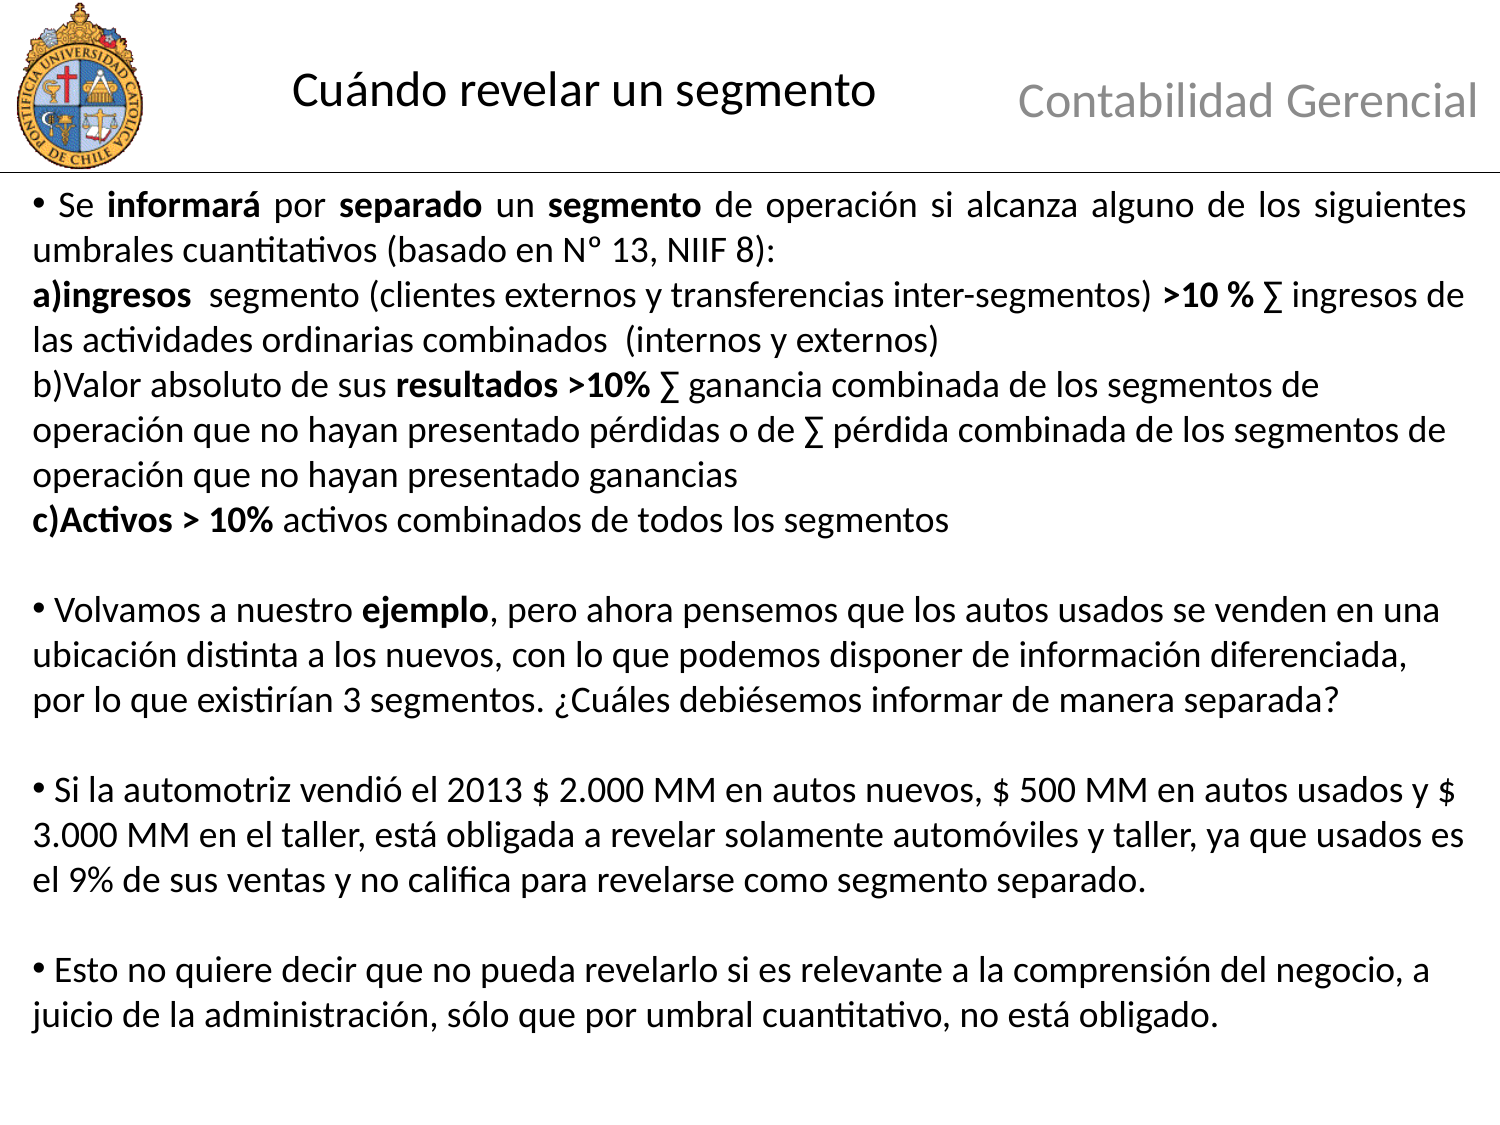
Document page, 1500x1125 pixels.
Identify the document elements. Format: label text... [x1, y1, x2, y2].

title Cuándo revelar un segmento [160, 0, 998, 171]
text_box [17, 173, 1483, 180]
text_box Se informará por separado un segmento de operación si alcanza alguno de los siguientes umbrales cuantitativos (basado en Nº 13, NIIF 8): ingresos segmento (clientes externos y transferencias inter-segmentos) >10 % ∑ ingresos de las actividades ordinarias combinados (internos y externos) Valor absoluto de sus resultados >10% ∑ ganancia combinada de los segmentos de operación que no hayan presentado pérdidas o de ∑ pérdida combinada de los segmentos de operación que no hayan presentado ganancias Activos > 10% activos combinados de todos los segmentos Volvamos a nuestro ejemplo, pero ahora pensemos que los autos usados se venden en una ubicación distinta a los nuevos, con lo que podemos disponer de información diferenciada, por lo que existirían 3 segmentos. ¿Cuáles debiésemos informar de manera separada? Si la automotriz vendió el 2013 $ 2.000 MM en autos nuevos, $ 500 MM en autos usados y $ 3.000 MM en el taller, está obligada a revelar solamente automóviles y taller, ya que usados es el 9% de sus ventas y no califica para revelarse como segmento separado. Esto no quiere decir que no pueda revelarlo si es relevante a la comprensión del negocio, a juicio de la administración, sólo que por umbral cuantitativo, no está obligado. [17, 180, 1483, 1043]
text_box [0, 0, 160, 172]
subtitle Contabilidad Gerencial [998, 0, 1500, 172]
